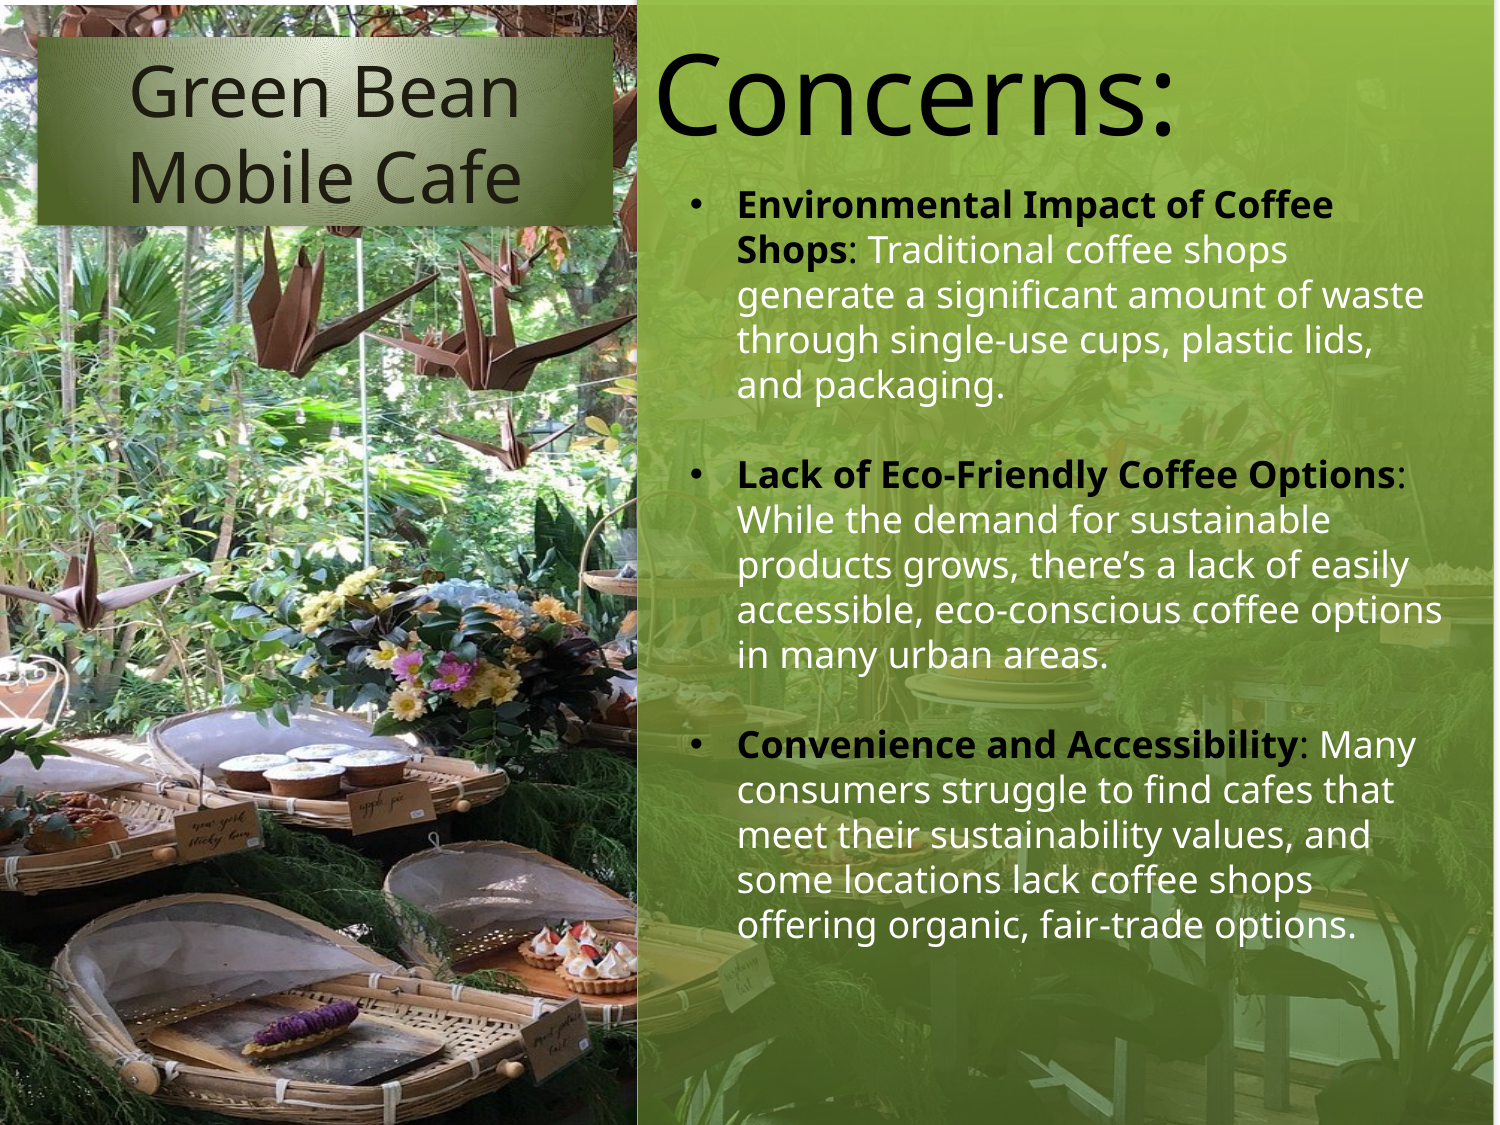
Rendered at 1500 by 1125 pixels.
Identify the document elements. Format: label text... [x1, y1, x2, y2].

picture [0, 5, 637, 1125]
text_box Concerns: [638, 15, 1194, 166]
text_box Environmental Impact of Coffee Shops: Traditional coffee shops generate a significant amount of waste through single-use cups, plastic lids, and packaging. Lack of Eco-Friendly Coffee Options: While the demand for sustainable products grows, there’s a lack of easily accessible, eco-conscious coffee options in many urban areas. Convenience and Accessibility: Many consumers struggle to find cafes that meet their sustainability values, and some locations lack coffee shops offering organic, fair-trade options. [600, 128, 1463, 954]
title Green Bean Mobile Cafe [37, 37, 614, 226]
